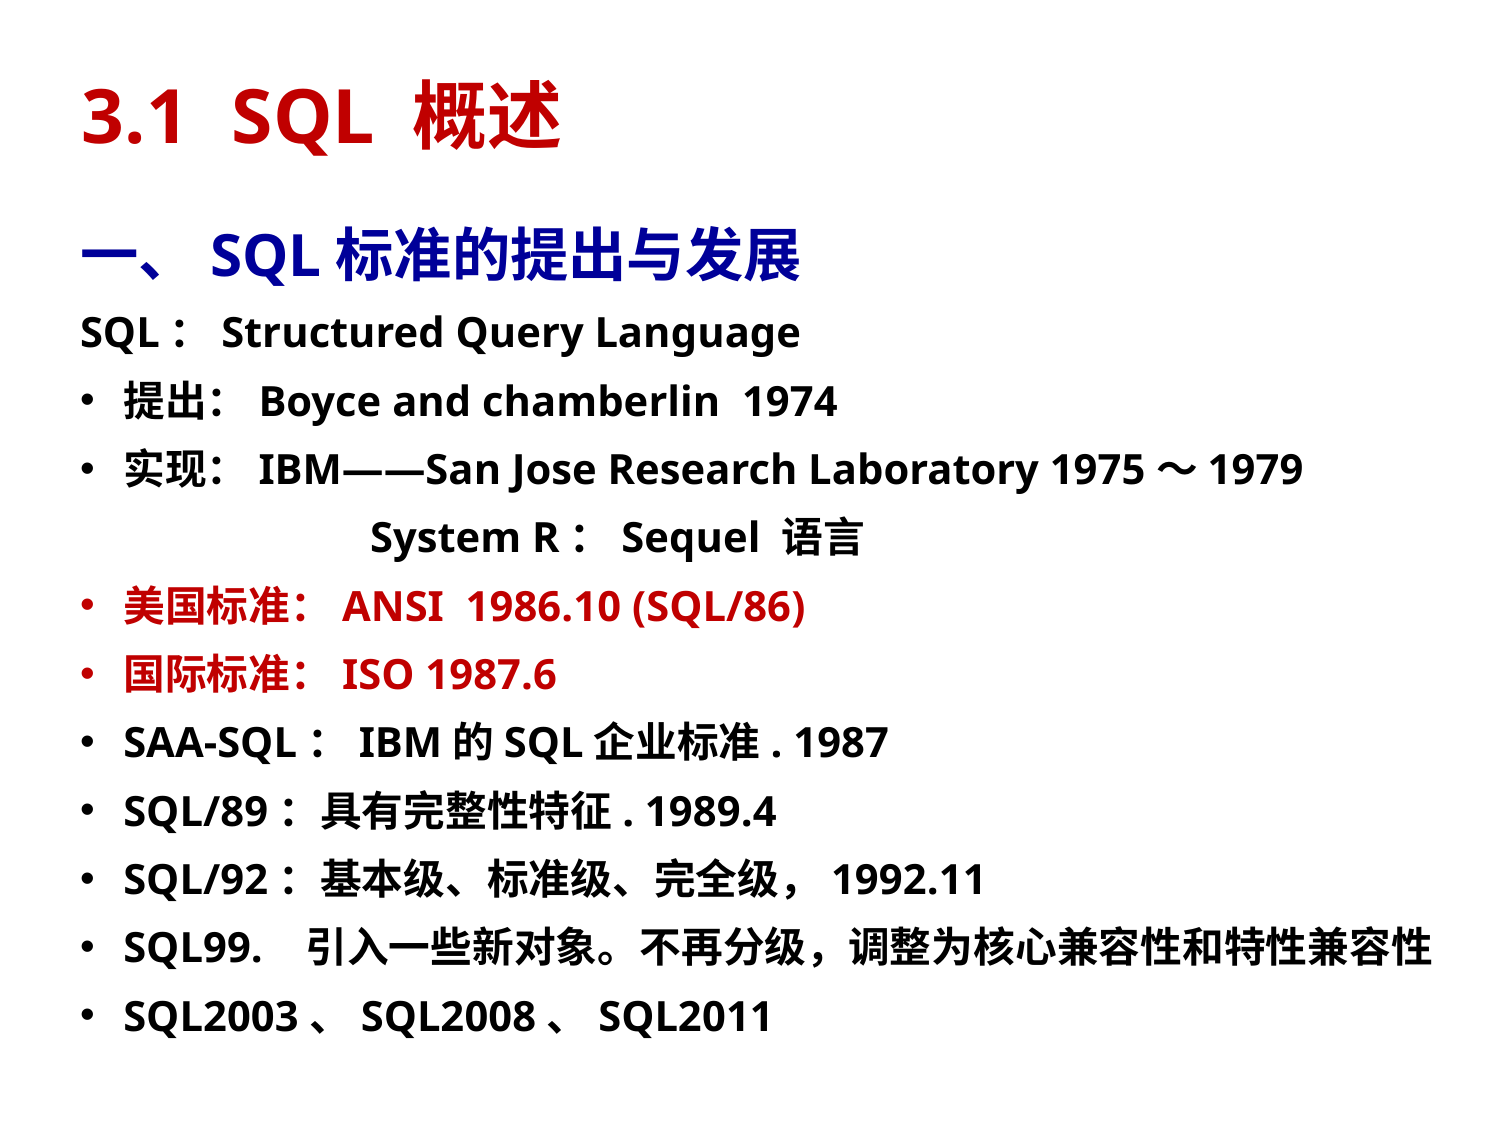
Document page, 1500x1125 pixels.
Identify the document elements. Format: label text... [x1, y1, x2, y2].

title 3.1 SQL 概述 [66, 54, 1317, 173]
list 一、SQL标准的提出与发展 SQL：Structured Query Language 提出：Boyce and chamberlin 1974 实现：IBM——San Jose Research Laboratory 1975～1979 System R：Sequel 语言 美国标准：ANSI 1986.10 (SQL/86) 国际标准：ISO 1987.6 SAA-SQL：IBM的SQL企业标准. 1987 SQL/89：具有完整性特征. 1989.4 SQL/92：基本级、标准级、完全级，1992.11 SQL99. 引入一些新对象。不再分级，调整为核心兼容性和特性兼容性 SQL2003、SQL2008、SQL2011 [64, 196, 1483, 1083]
